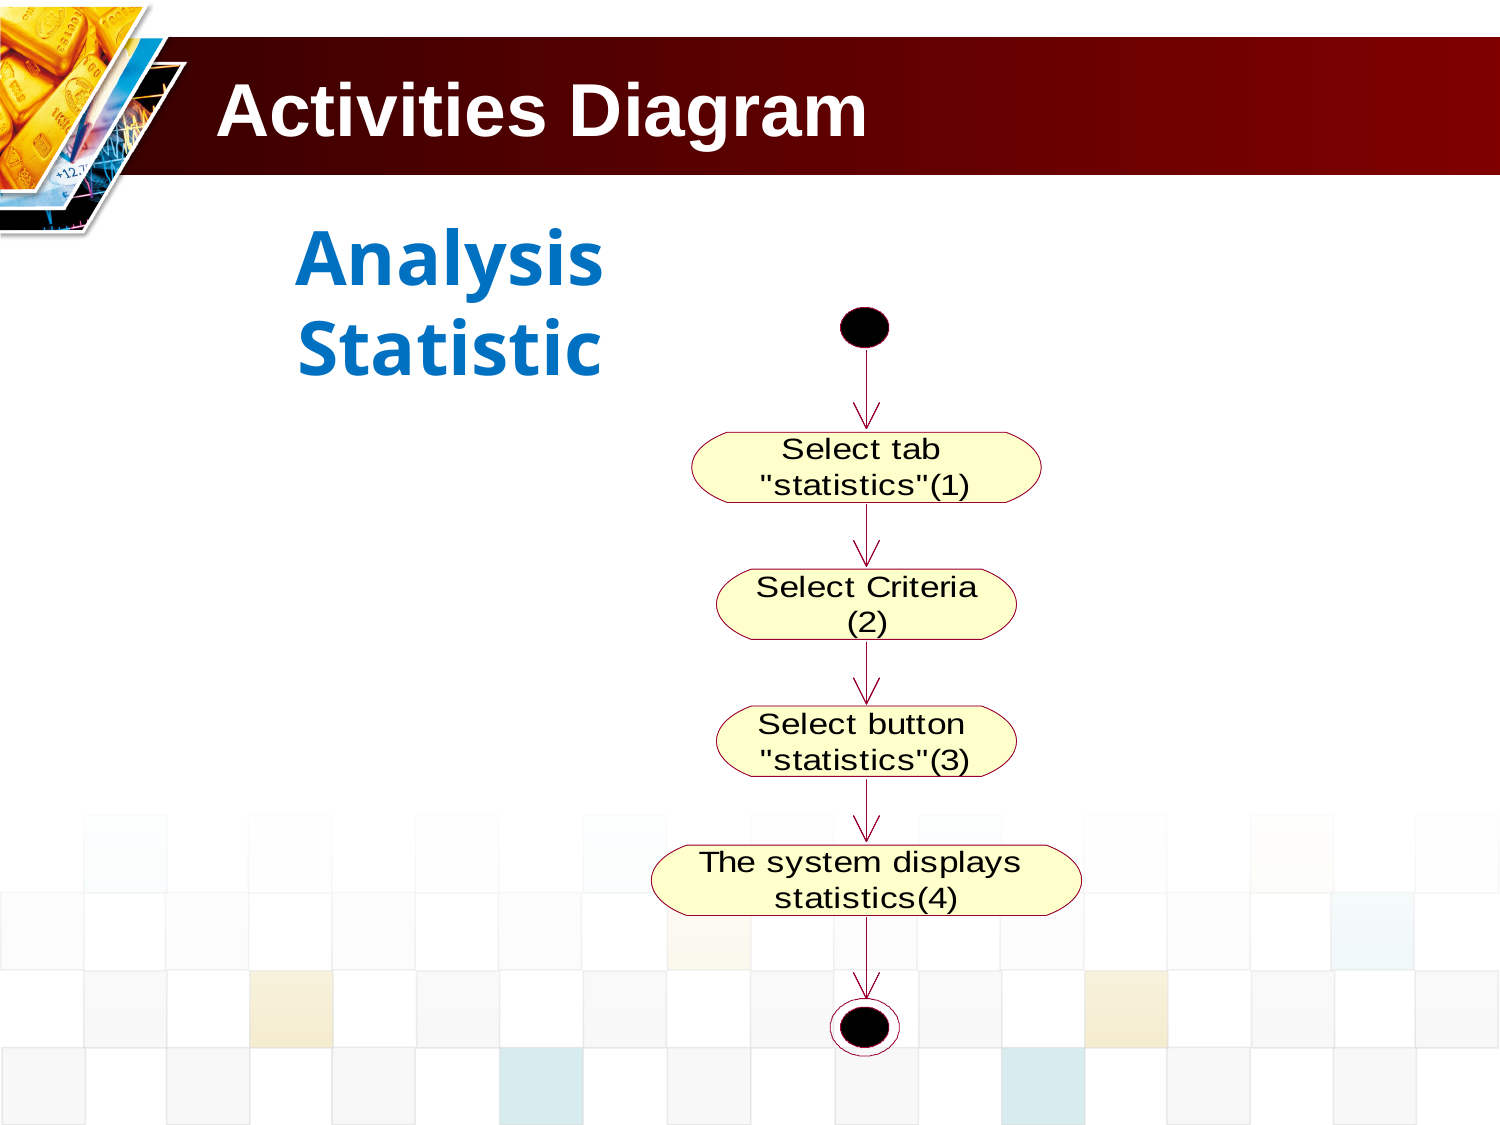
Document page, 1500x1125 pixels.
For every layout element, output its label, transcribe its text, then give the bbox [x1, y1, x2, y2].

text_box Analysis Statistic [125, 202, 775, 398]
picture [617, 224, 1118, 1101]
title Activities Diagram [200, 37, 1413, 175]
picture [0, 0, 190, 243]
